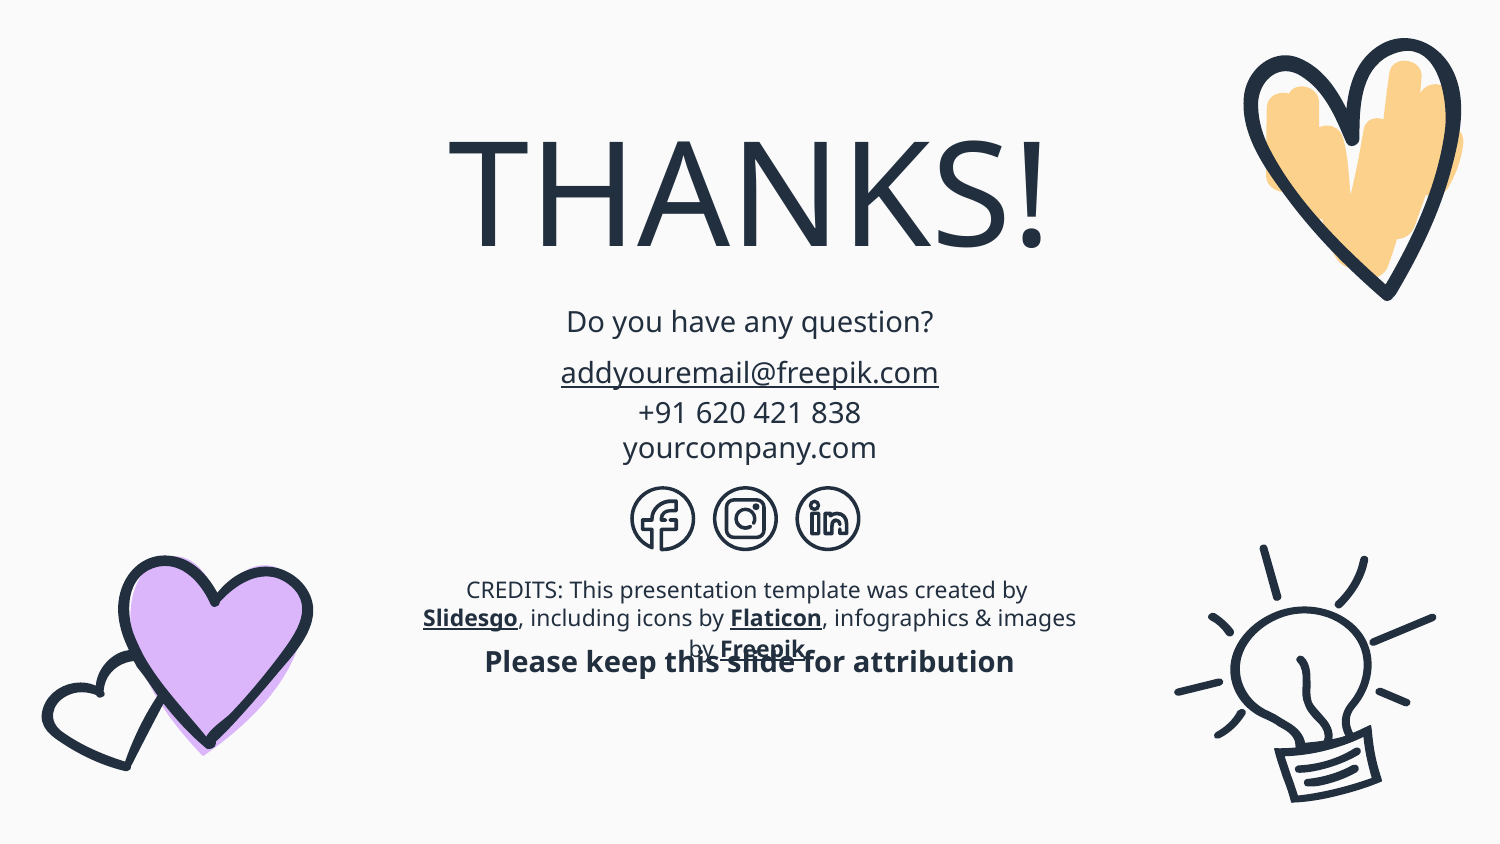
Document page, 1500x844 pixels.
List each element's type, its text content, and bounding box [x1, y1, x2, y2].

subtitle Do you have any question? [495, 288, 1005, 352]
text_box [795, 486, 860, 551]
text_box [660, 541, 686, 551]
text_box [640, 541, 653, 549]
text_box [713, 486, 778, 551]
list addyouremail@freepik.com +91 620 421 838 yourcompany.com [503, 352, 997, 541]
title THANKS! [116, 85, 1383, 298]
text_box Please keep this slide for attribution [422, 628, 1078, 675]
